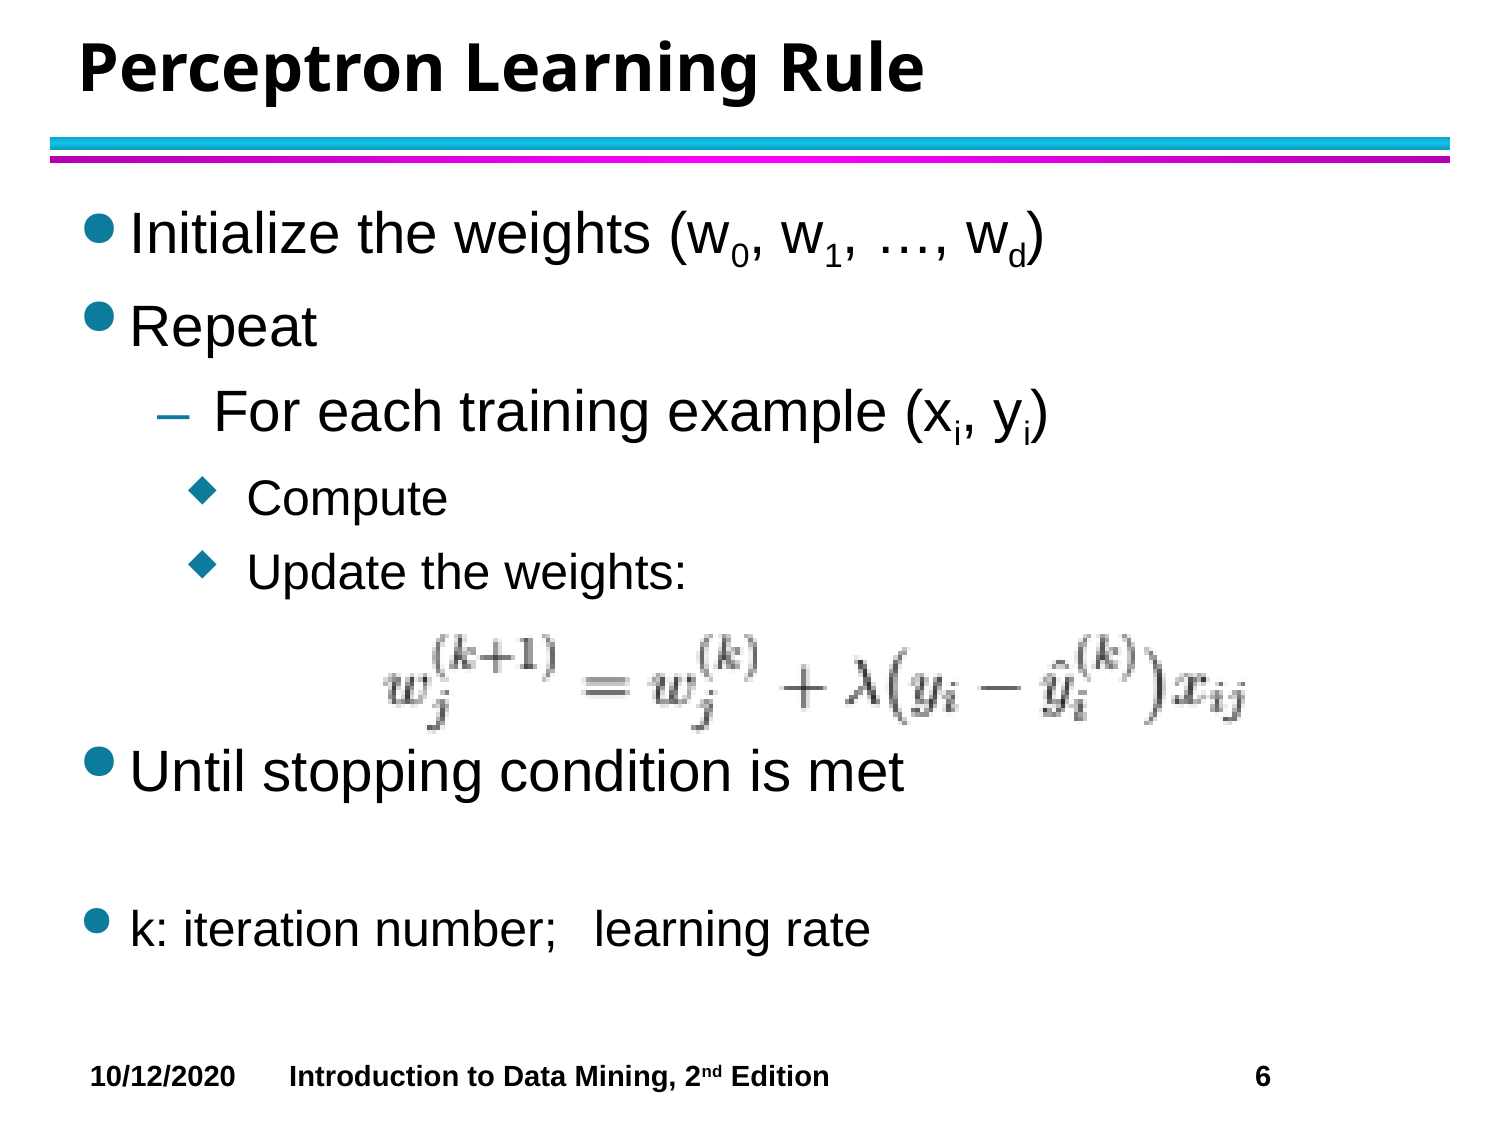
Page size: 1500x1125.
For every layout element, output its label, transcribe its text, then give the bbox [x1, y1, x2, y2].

text_box Perceptron Learning Rule [62, 24, 1421, 113]
text_box Initialize the weights (w0, w1, …, wd) Repeat For each training example (xi, yi) Compute Update the weights: Until stopping condition is met k: iteration number; learning rate [67, 187, 1432, 1038]
picture [374, 599, 1255, 788]
